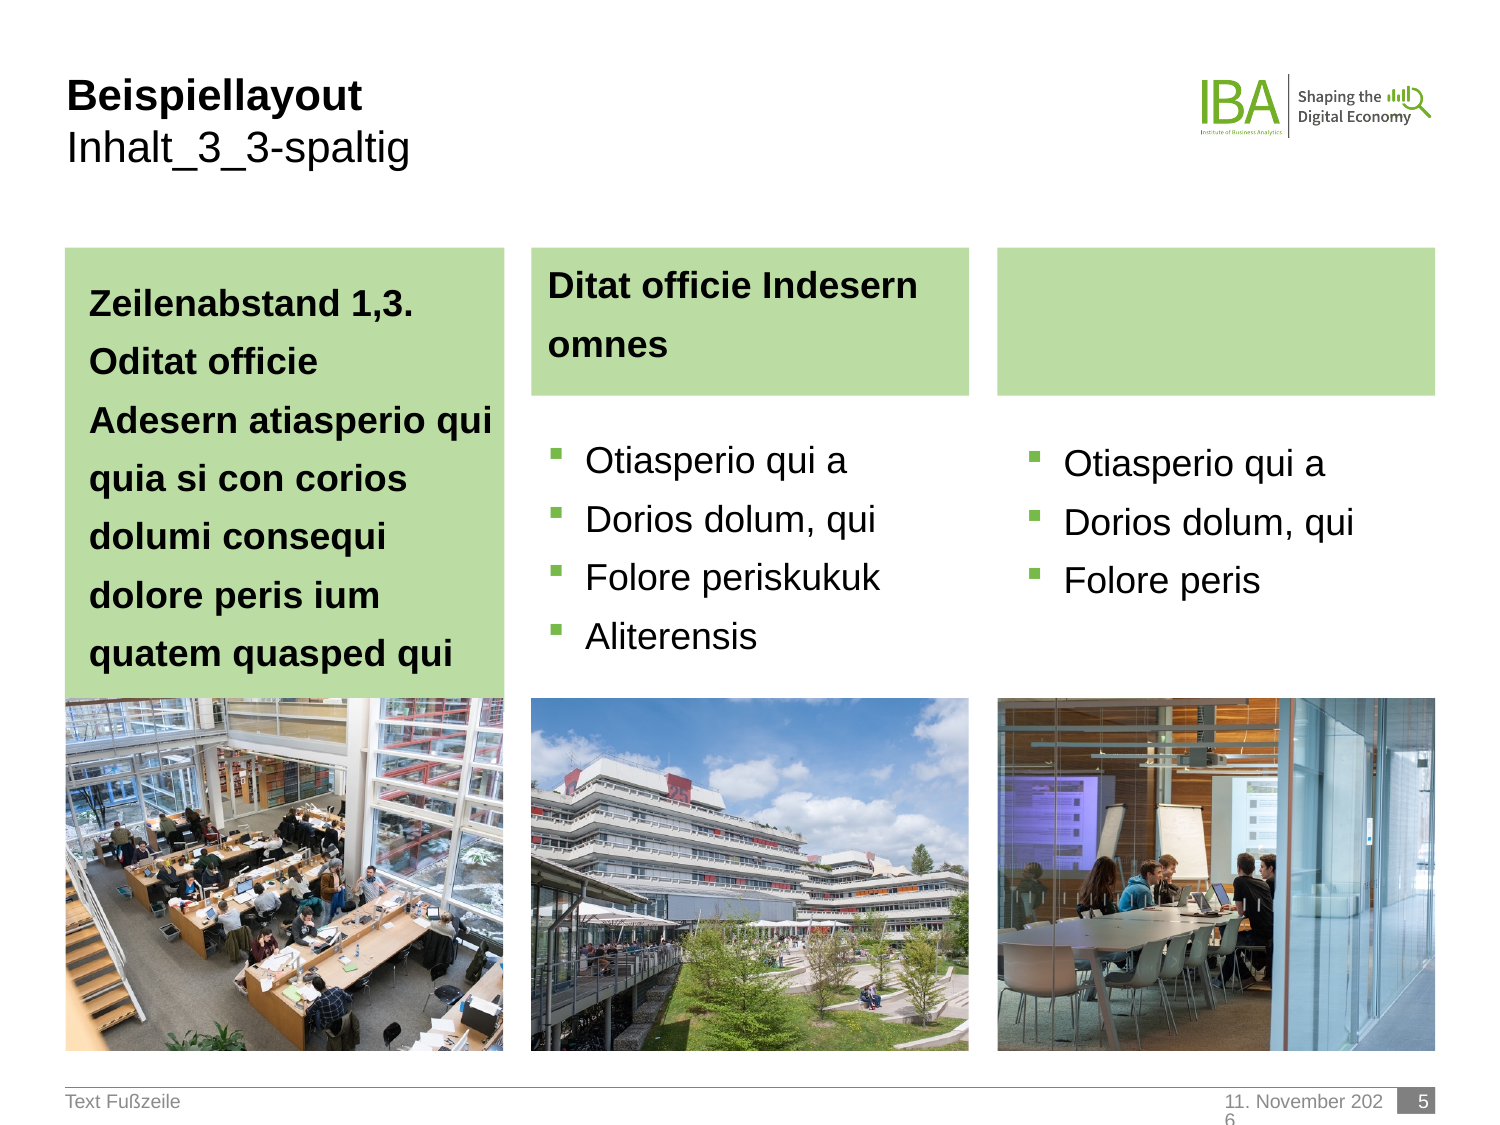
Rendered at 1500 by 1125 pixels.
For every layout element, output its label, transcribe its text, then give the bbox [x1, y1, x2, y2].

list Ditat officie Indesern omnes Otiasperio qui a Dorios dolum, qui Folore periskukuk Aliterensis [547, 247, 945, 671]
footer Text Fußzeile [64, 1088, 1039, 1125]
picture [997, 698, 1436, 1051]
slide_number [1224, 1088, 1374, 1125]
picture [531, 698, 969, 1051]
title Beispiellayout Inhalt_3_3-spaltig [66, 66, 1167, 200]
list Ditat officie ndesern omnes Otiasperio qui a Dorios dolum, qui Folore peris [1026, 397, 1428, 671]
text_box [530, 247, 547, 397]
picture [1193, 69, 1439, 143]
slide_number 5 [1374, 1088, 1429, 1125]
text_box [64, 247, 505, 713]
picture [65, 698, 504, 1051]
text_box [945, 247, 970, 397]
text_box [996, 247, 1436, 397]
list Zeilenabstand 1,3. Oditat officie Adesern atiasperio qui quia si con corios dolumi consequi dolore peris ium quatem quasped qui [88, 265, 502, 696]
